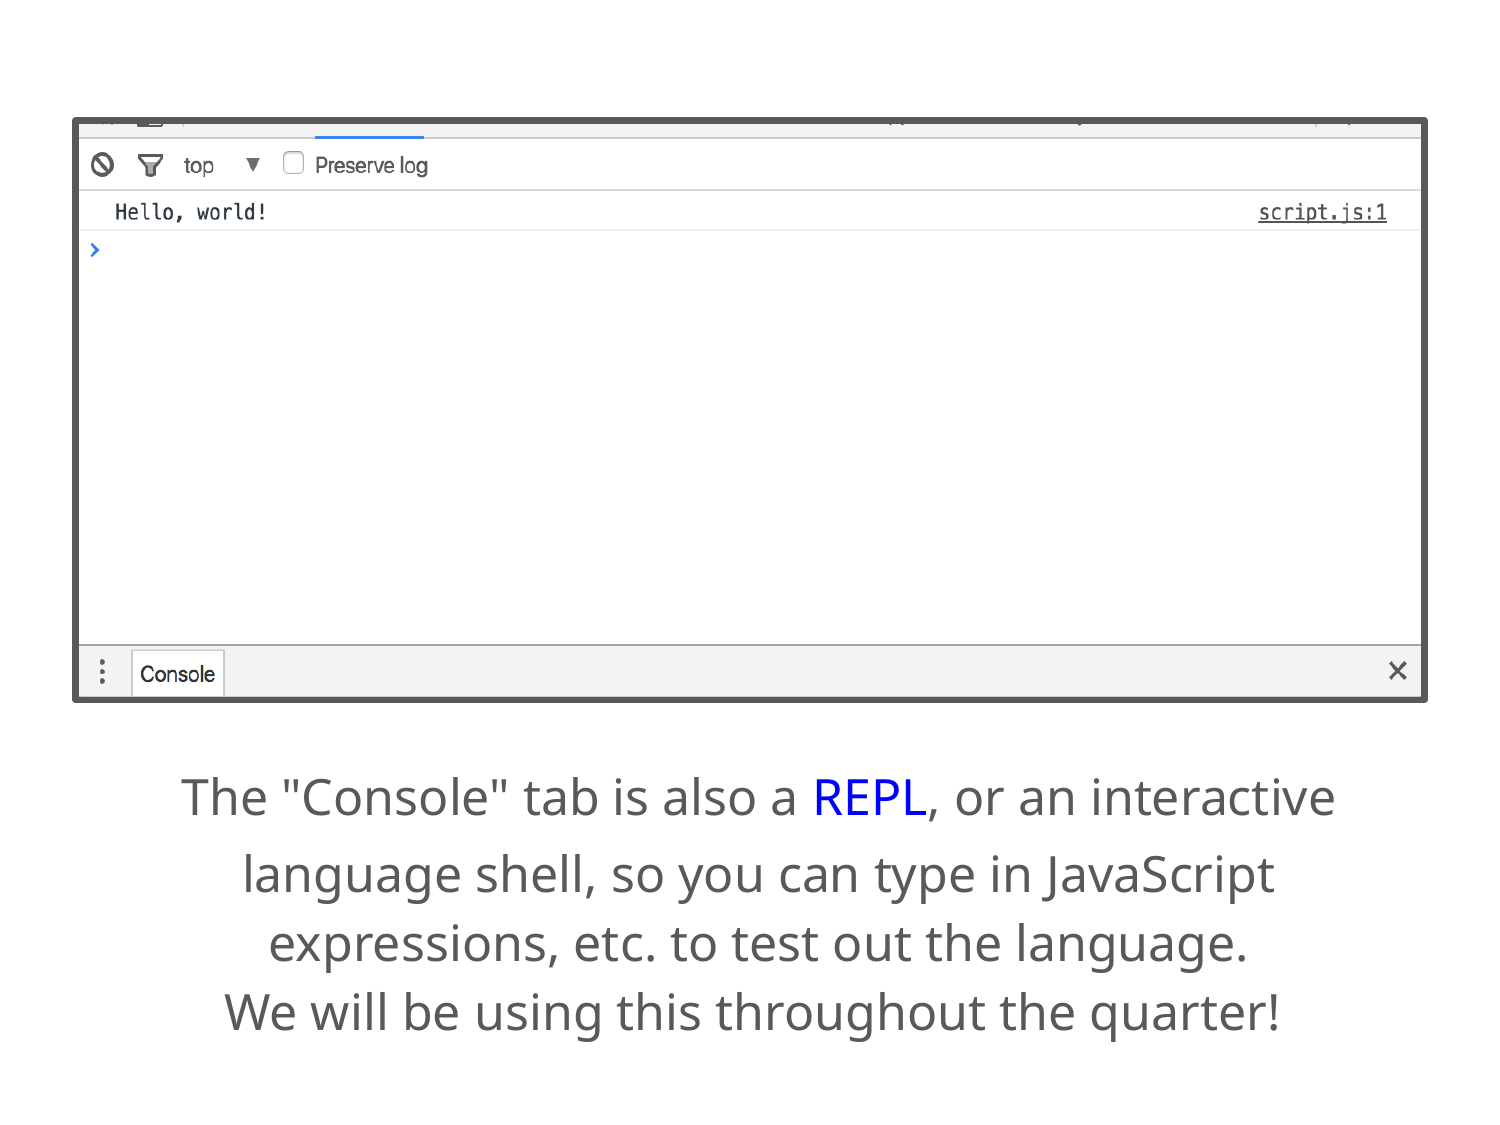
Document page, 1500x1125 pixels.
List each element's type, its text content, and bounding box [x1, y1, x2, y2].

picture [78, 123, 1422, 698]
text_box The "Console" tab is also a REPL, or an interactive language shell, so you can type in JavaScript expressions, etc. to test out the language. We will be using this throughout the quarter! [137, 739, 1381, 905]
